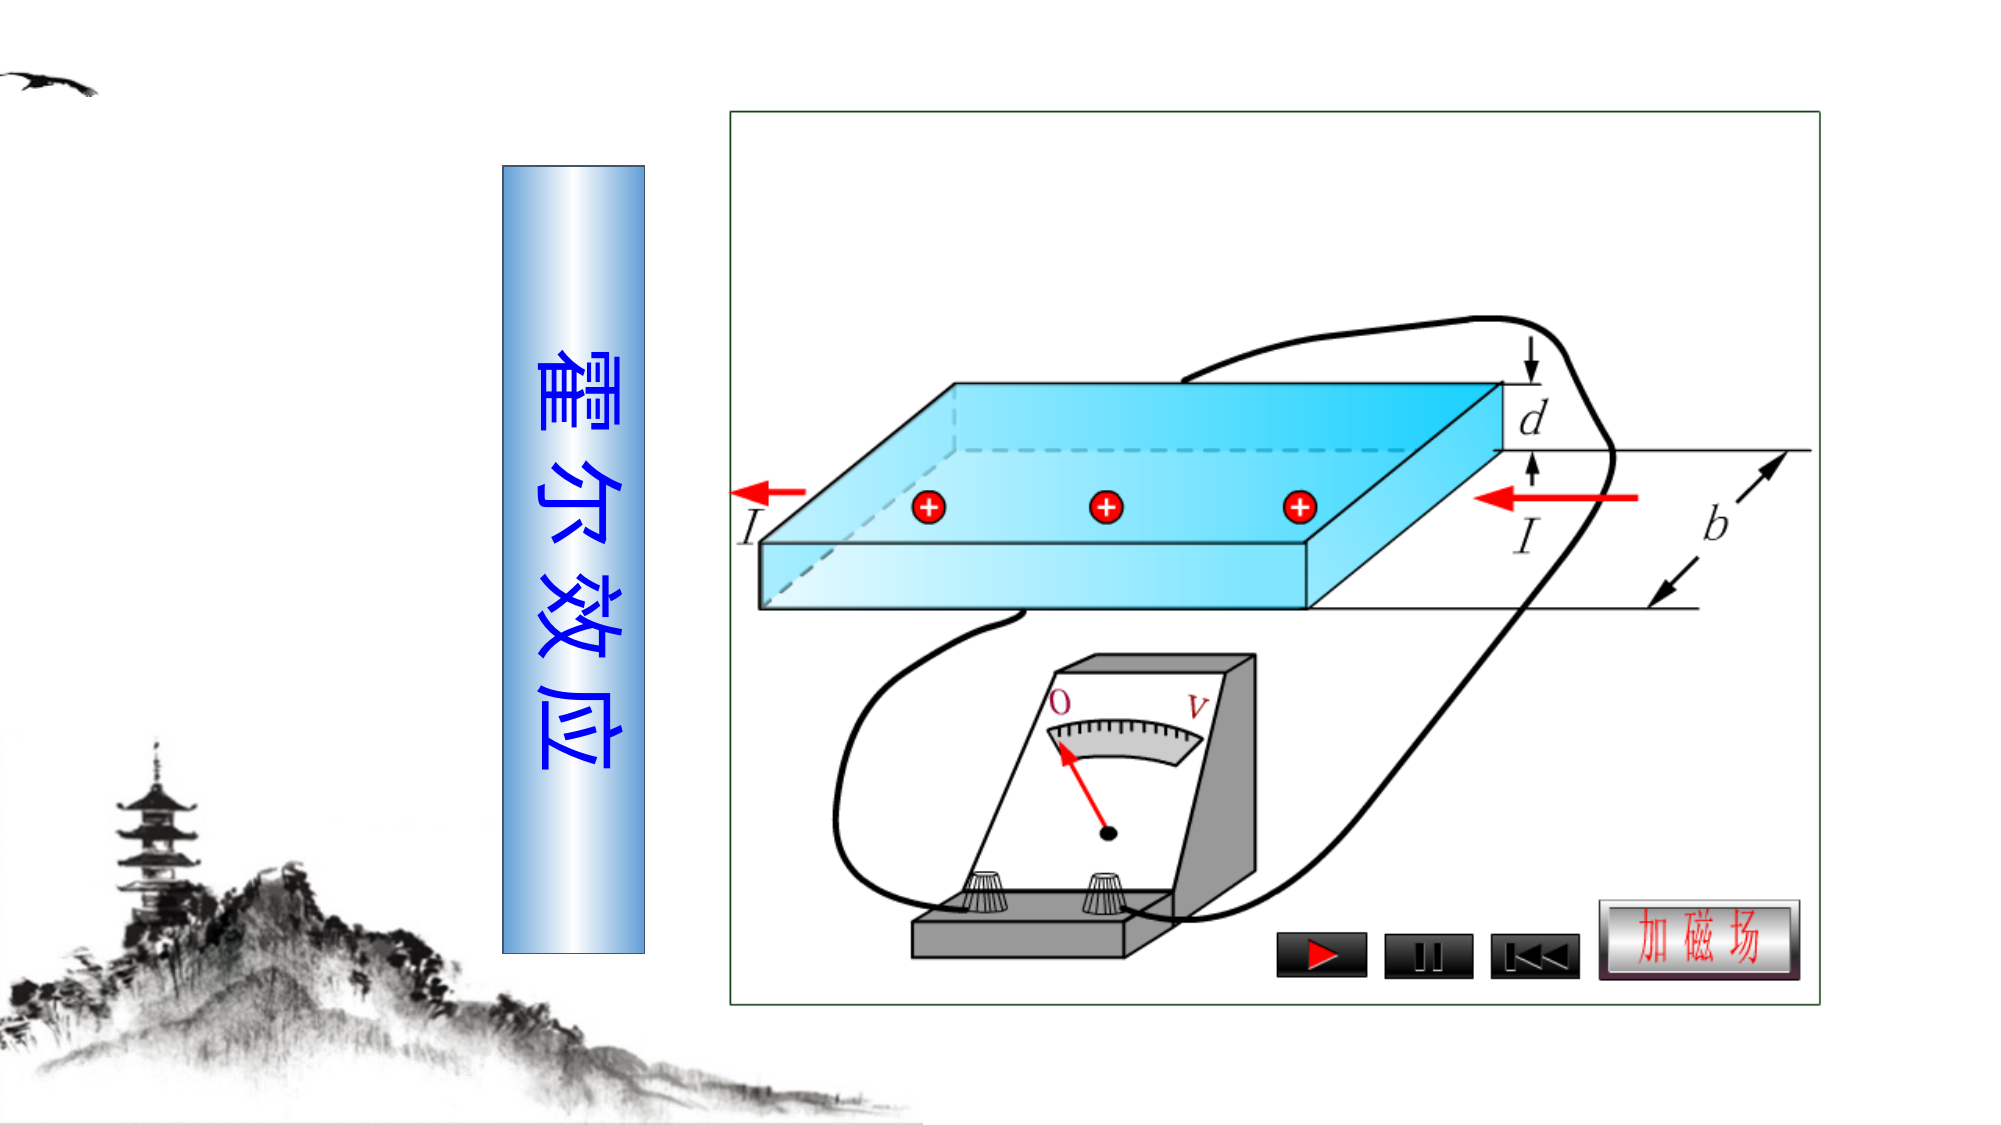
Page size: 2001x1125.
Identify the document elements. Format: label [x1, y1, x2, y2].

picture [0, 732, 923, 1125]
picture [0, 3, 99, 97]
text_box [502, 166, 645, 954]
